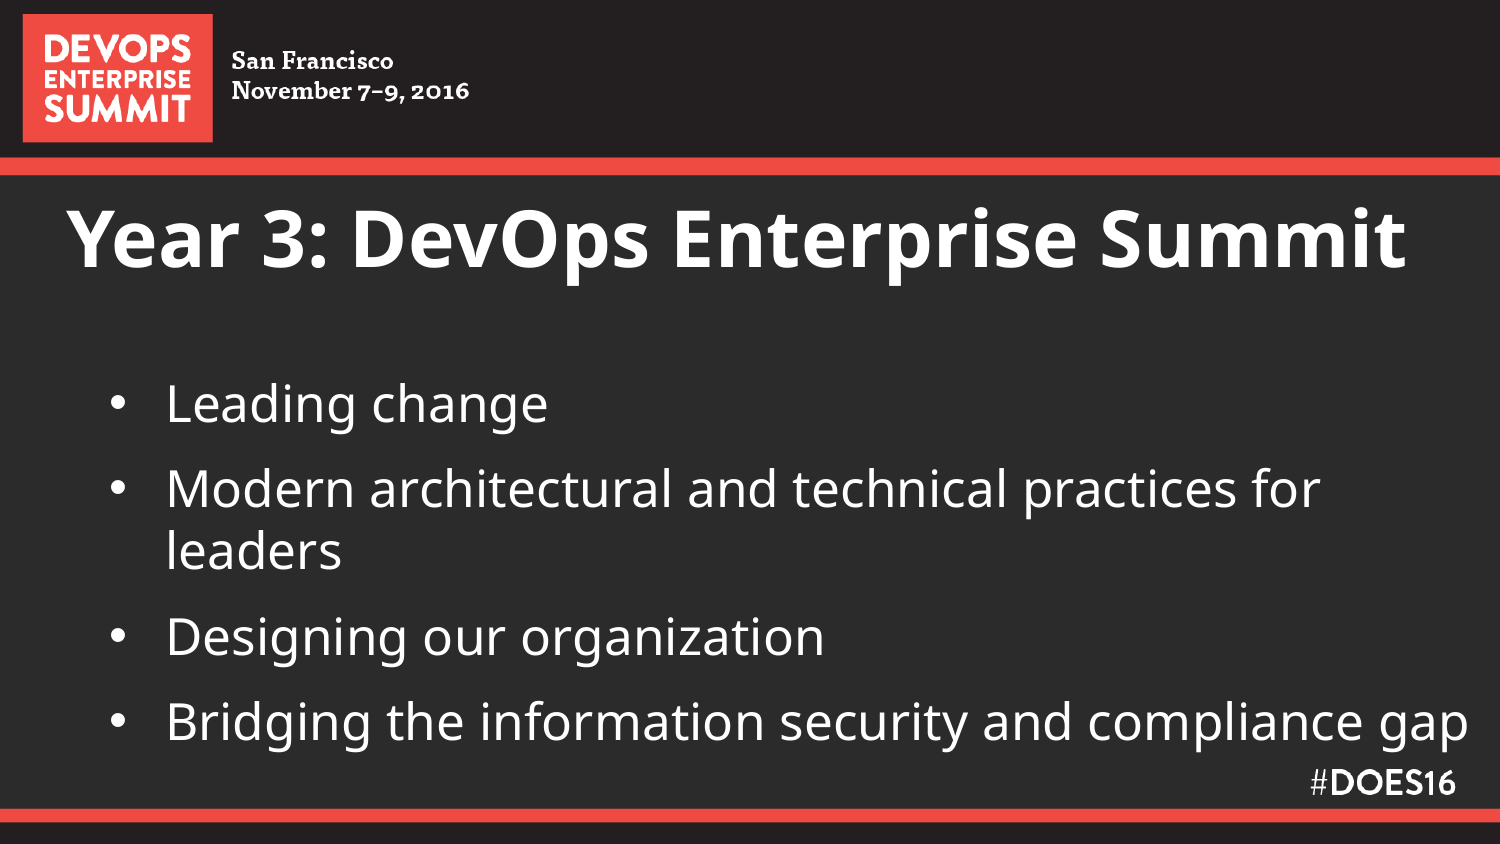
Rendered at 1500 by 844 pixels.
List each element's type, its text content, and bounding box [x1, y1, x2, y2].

title Year 3: DevOps Enterprise Summit [50, 180, 1425, 292]
picture [0, 0, 1500, 844]
list Leading change Modern architectural and technical practices for leaders Designing our organization Bridging the information security and compliance gap [94, 363, 1491, 785]
